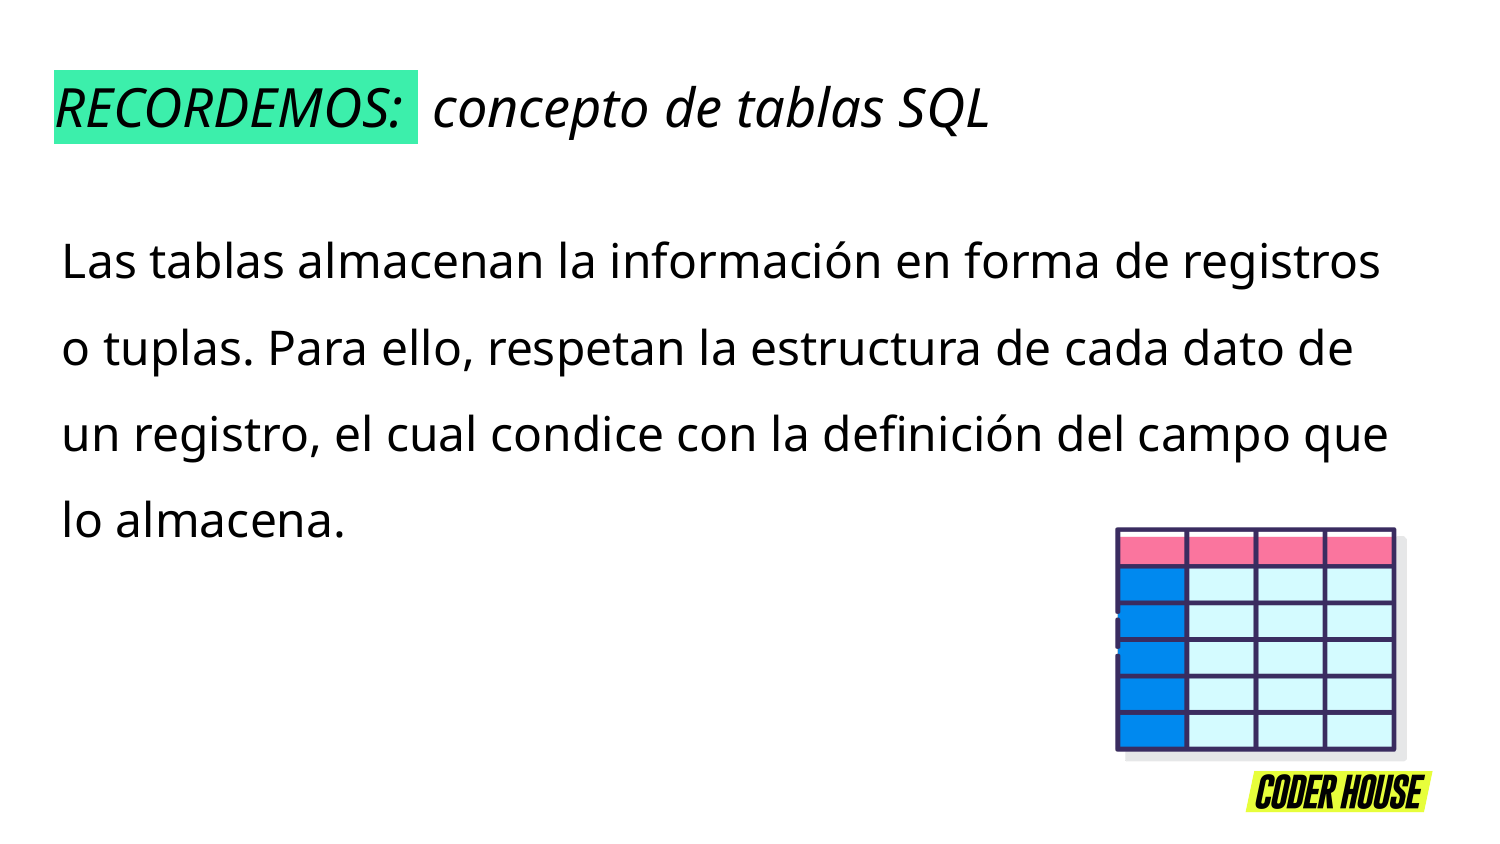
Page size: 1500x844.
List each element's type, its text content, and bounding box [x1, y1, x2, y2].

picture [1105, 489, 1437, 819]
text_box Las tablas almacenan la información en forma de registros o tuplas. Para ello, respetan la estructura de cada dato de un registro, el cual condice con la definición del campo que lo almacena. [46, 187, 1446, 714]
text_box RECORDEMOS: concepto de tablas SQL [39, 58, 1070, 175]
